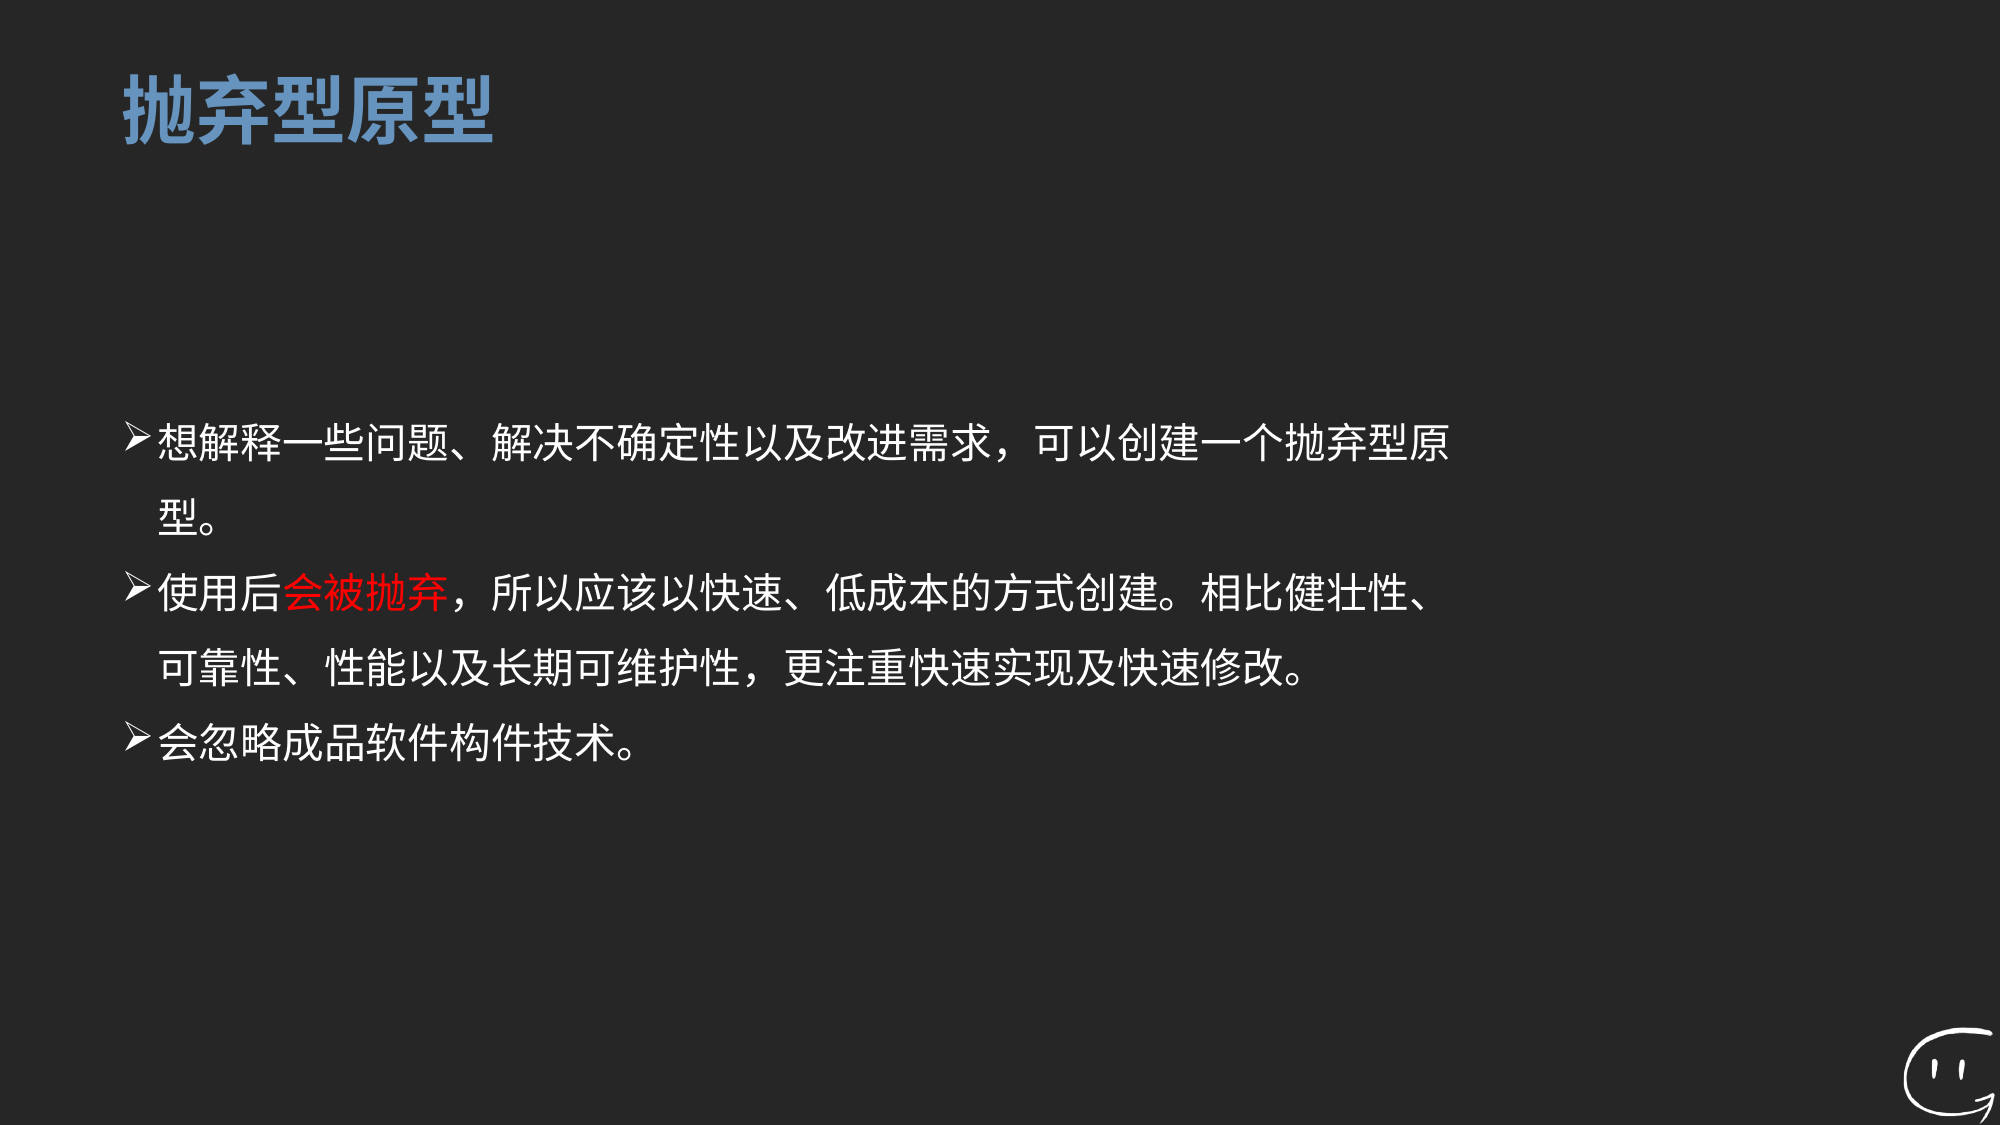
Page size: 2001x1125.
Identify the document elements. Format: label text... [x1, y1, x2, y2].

text_box 想解释一些问题、解决不确定性以及改进需求，可以创建一个抛弃型原型。 使用后会被抛弃，所以应该以快速、低成本的方式创建。相比健壮性、可靠性、性能以及长期可维护性，更注重快速实现及快速修改。 会忽略成品软件构件技术。 [106, 156, 1500, 1002]
title 抛弃型原型 [106, 31, 1199, 156]
picture [1899, 1023, 2000, 1125]
